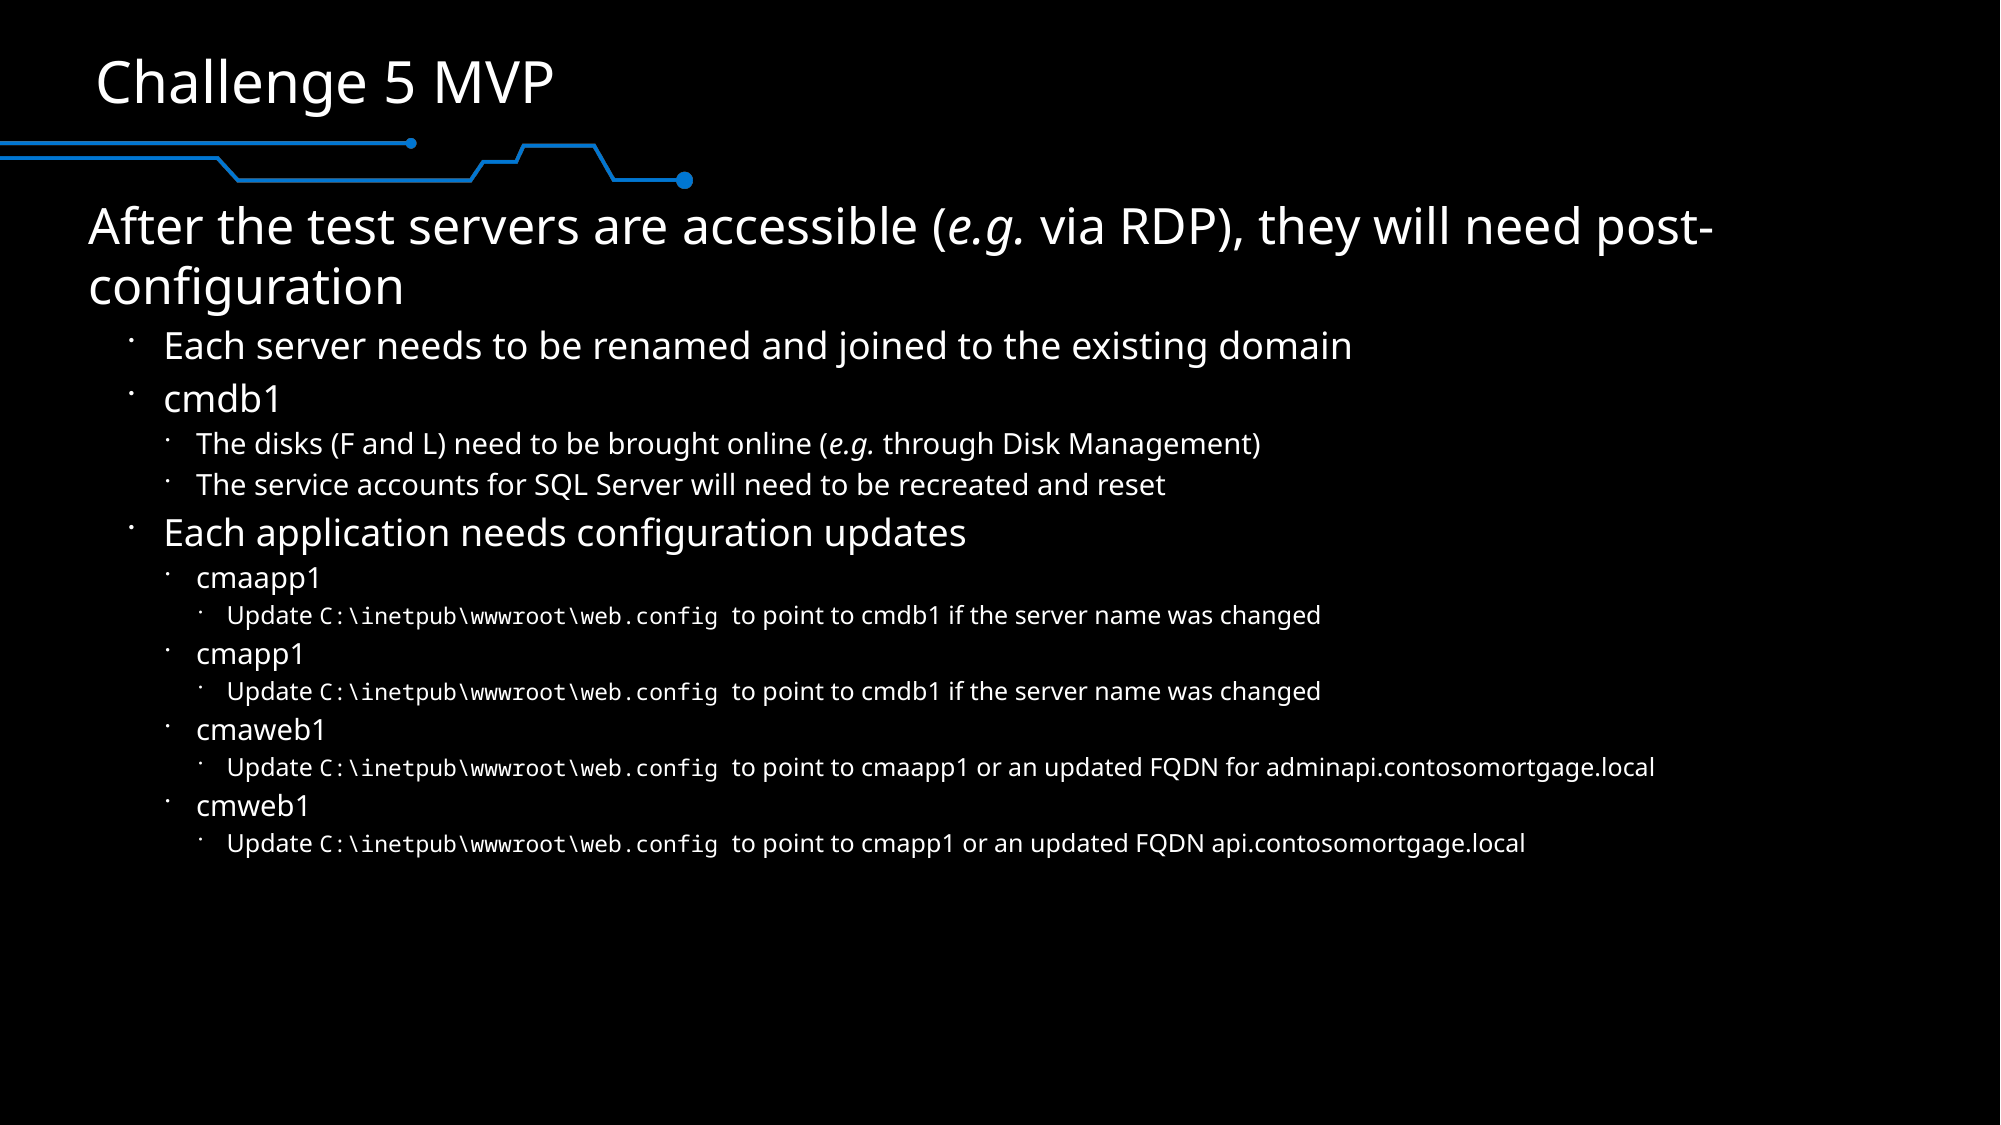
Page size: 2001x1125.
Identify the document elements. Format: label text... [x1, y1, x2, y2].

list After the test servers are accessible (e.g. via RDP), they will need post-configuration Each server needs to be renamed and joined to the existing domain cmdb1 The disks (F and L) need to be brought online (e.g. through Disk Management) The service accounts for SQL Server will need to be recreated and reset Each application needs configuration updates cmaapp1 Update C:\inetpub\wwwroot\web.config to point to cmdb1 if the server name was changed cmapp1 Update C:\inetpub\wwwroot\web.config to point to cmdb1 if the server name was changed cmaweb1 Update C:\inetpub\wwwroot\web.config to point to cmaapp1 or an updated FQDN for adminapi.contosomortgage.local cmweb1 Update C:\inetpub\wwwroot\web.config to point to cmapp1 or an updated FQDN api.contosomortgage.local [88, 194, 2000, 837]
title Challenge 5 MVP [95, 34, 1317, 116]
picture [0, 105, 693, 189]
